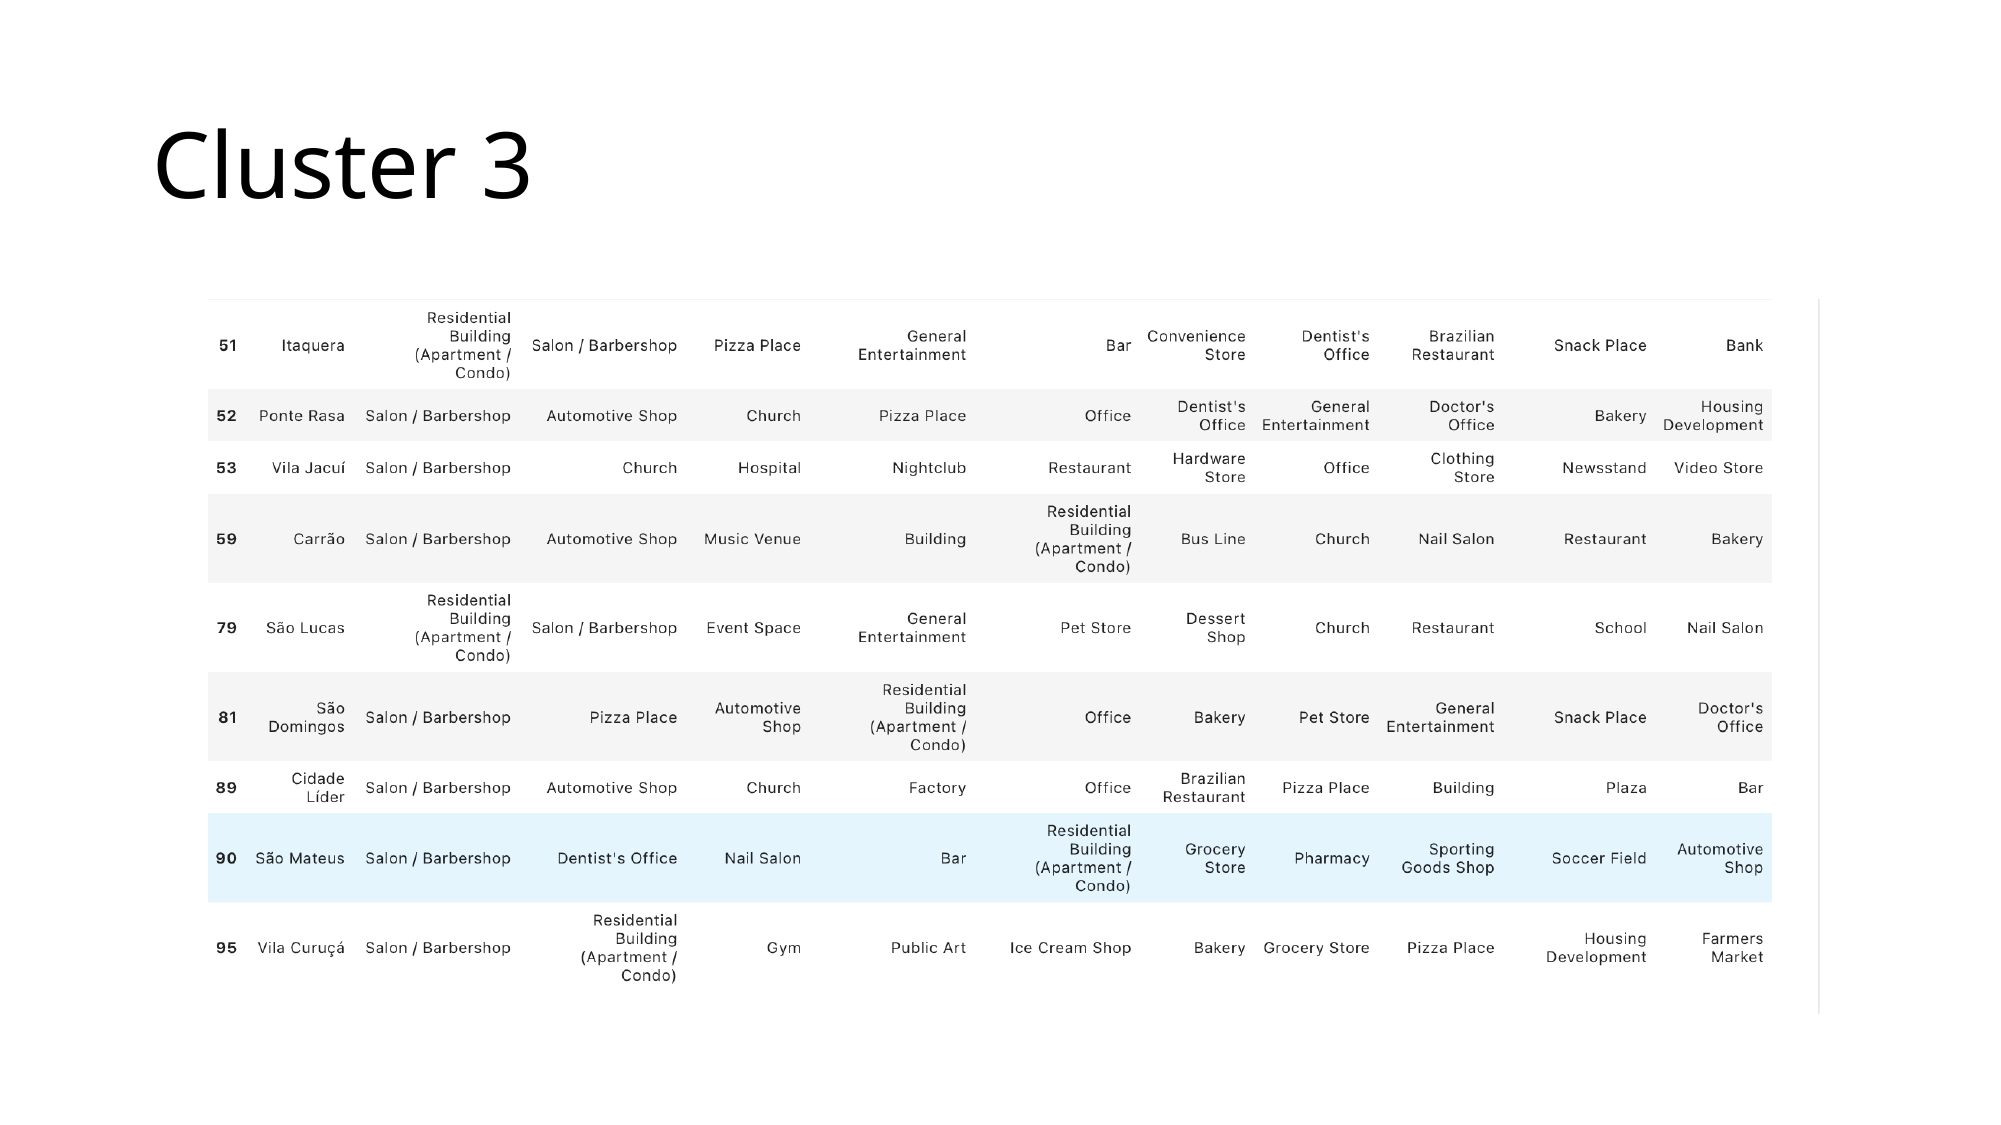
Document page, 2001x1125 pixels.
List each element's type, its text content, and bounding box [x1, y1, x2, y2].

title Cluster 3 [137, 59, 1863, 278]
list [179, 299, 1820, 1014]
